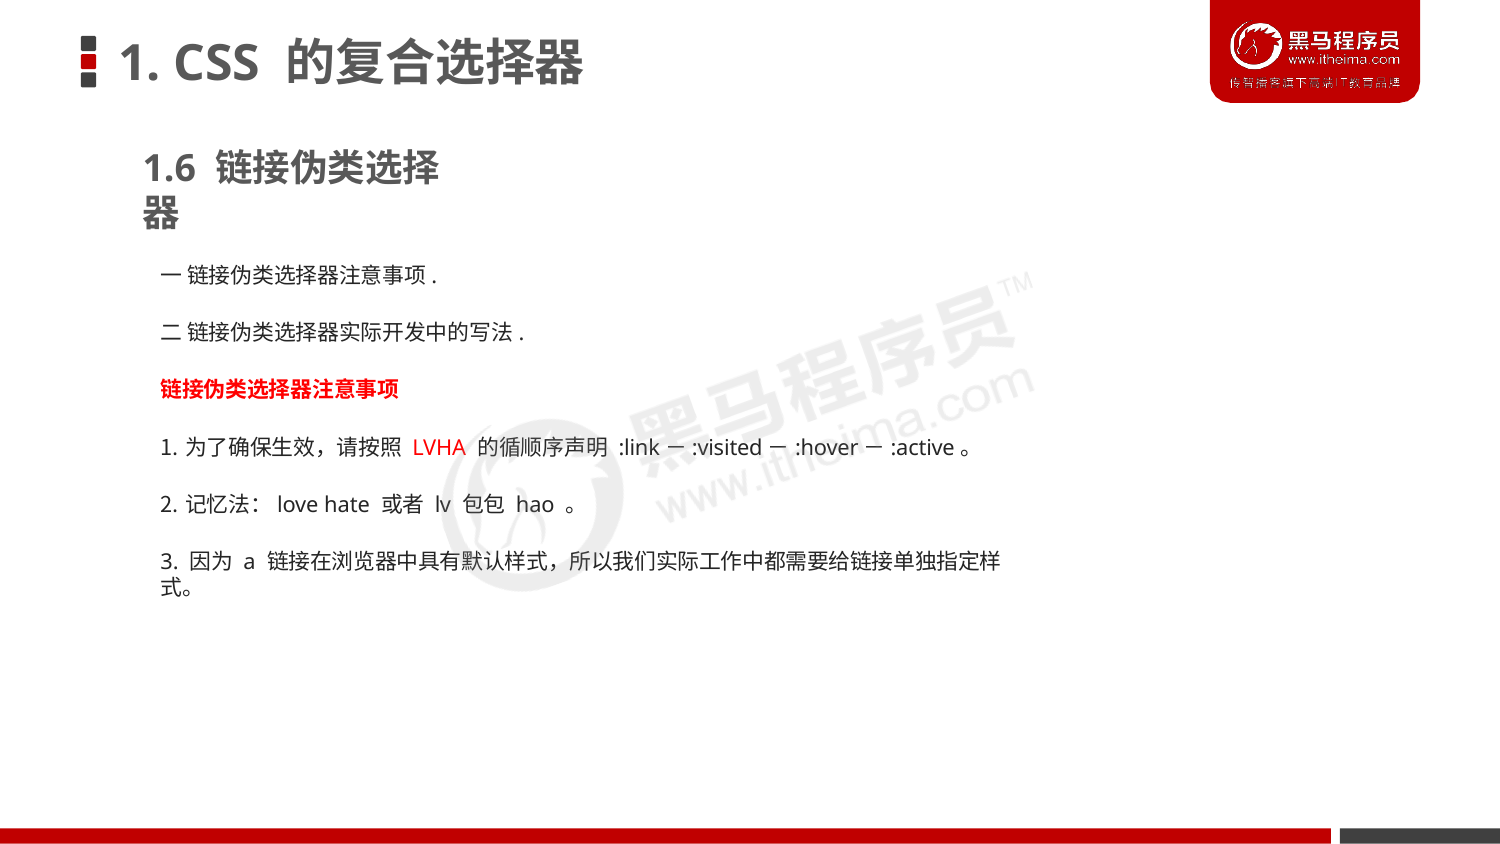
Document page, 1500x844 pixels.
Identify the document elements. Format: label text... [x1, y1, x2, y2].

text_box [401, 210, 1099, 633]
text_box 一 链接伪类选择器注意事项. 二 链接伪类选择器实际开发中的写法. 链接伪类选择器注意事项 为了确保生效，请按照 LVHA 的循顺序声明 :link－:visited－:hover－:active。 记忆法：love hate 或者 lv 包包 hao 。 3. 因为 a 链接在浏览器中具有默认样式，所以我们实际工作中都需要给链接单独指定样式。 [158, 261, 401, 600]
text_box [0, 828, 1331, 844]
text_box [1209, 0, 1421, 88]
text_box [1339, 828, 1500, 844]
text_box 1.6 链接伪类选择器 [140, 143, 476, 234]
text_box [1384, 97, 1414, 103]
text_box [1211, 11, 1419, 97]
title 1. CSS 的复合选择器 [116, 30, 1384, 171]
